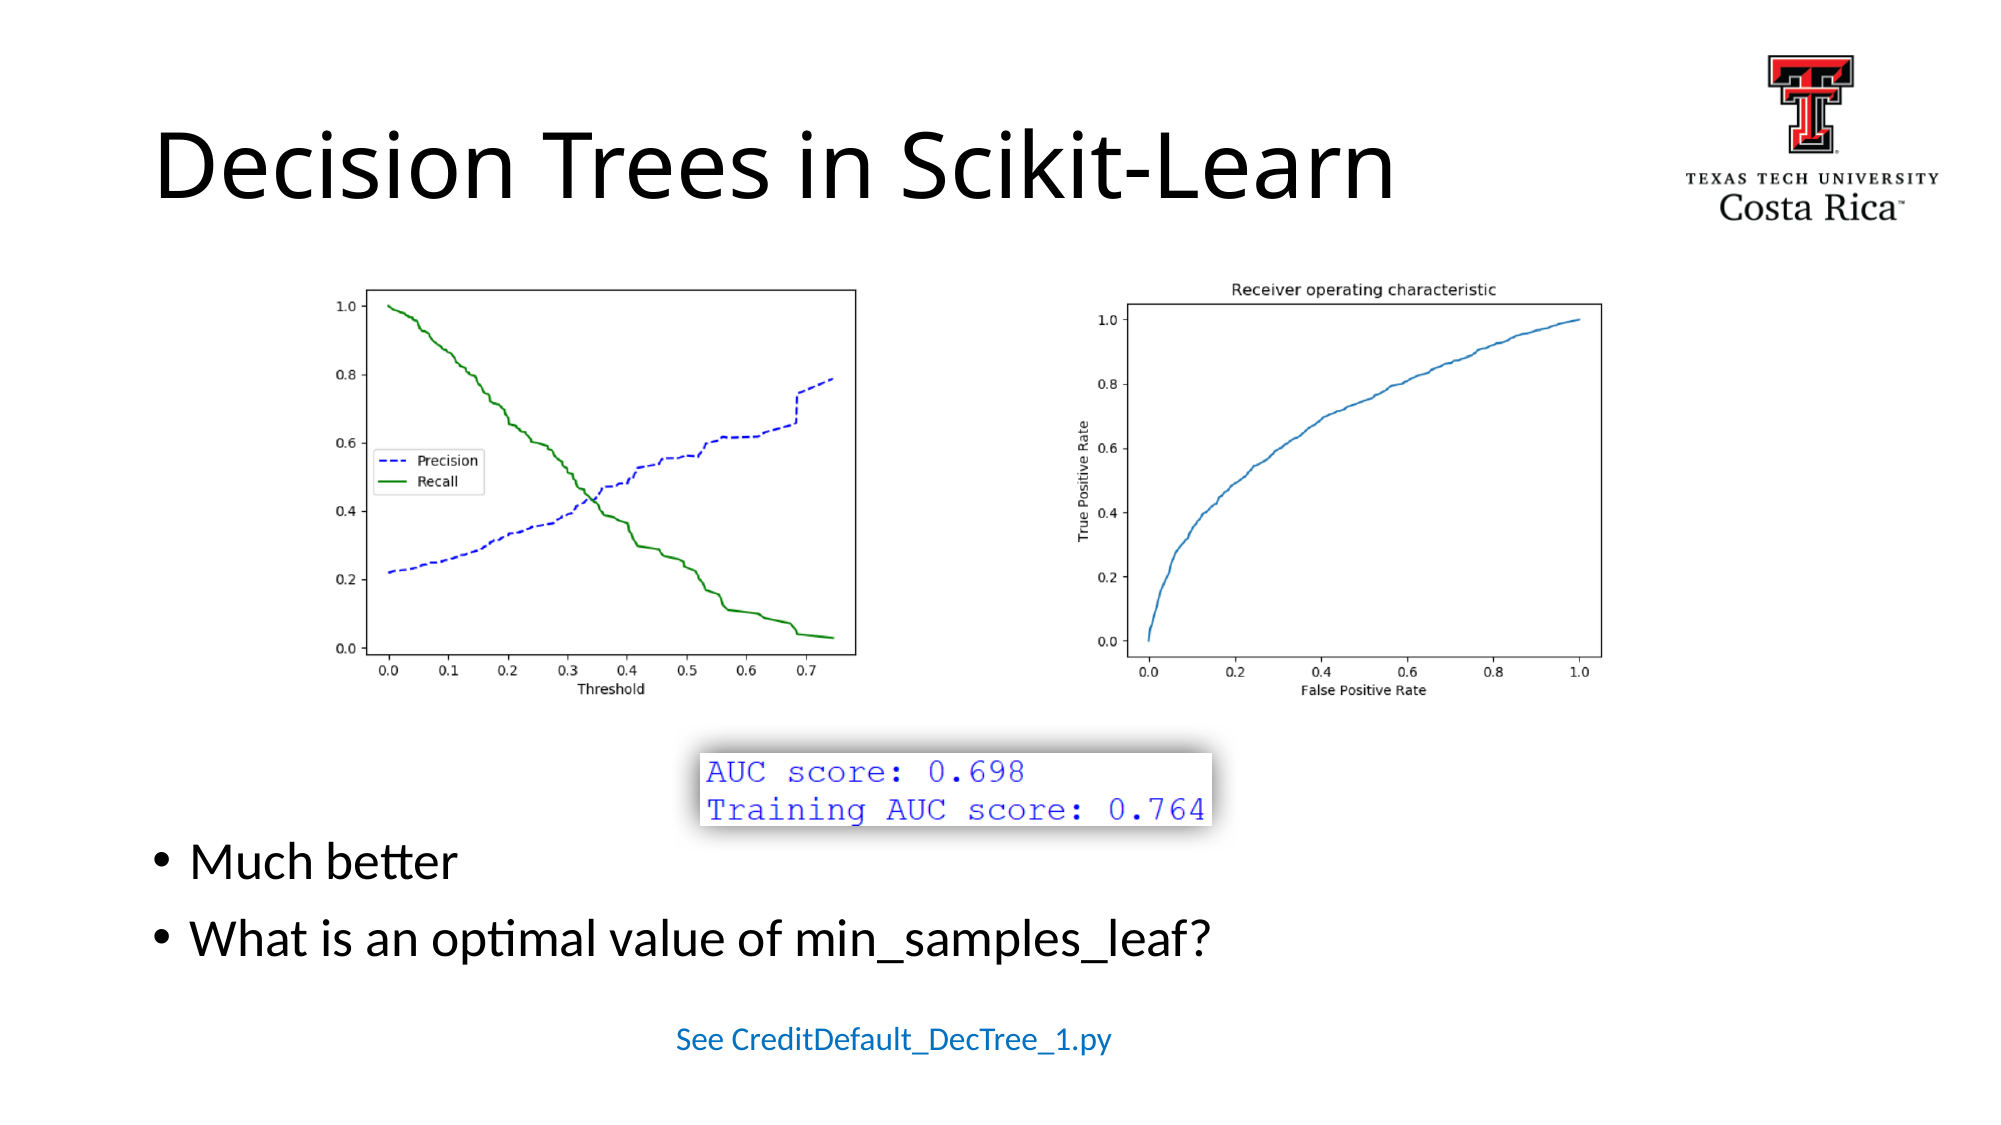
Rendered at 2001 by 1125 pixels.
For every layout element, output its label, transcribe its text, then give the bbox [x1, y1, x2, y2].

list Much better What is an optimal value of min_samples_leaf? [137, 825, 1863, 977]
picture [1664, 30, 1964, 251]
title Decision Trees in Scikit-Learn [137, 59, 1863, 278]
picture [1068, 277, 1609, 699]
picture [700, 753, 1212, 826]
text_box See CreditDefault_DecTree_1.py [661, 1009, 1339, 1065]
picture [317, 277, 866, 699]
